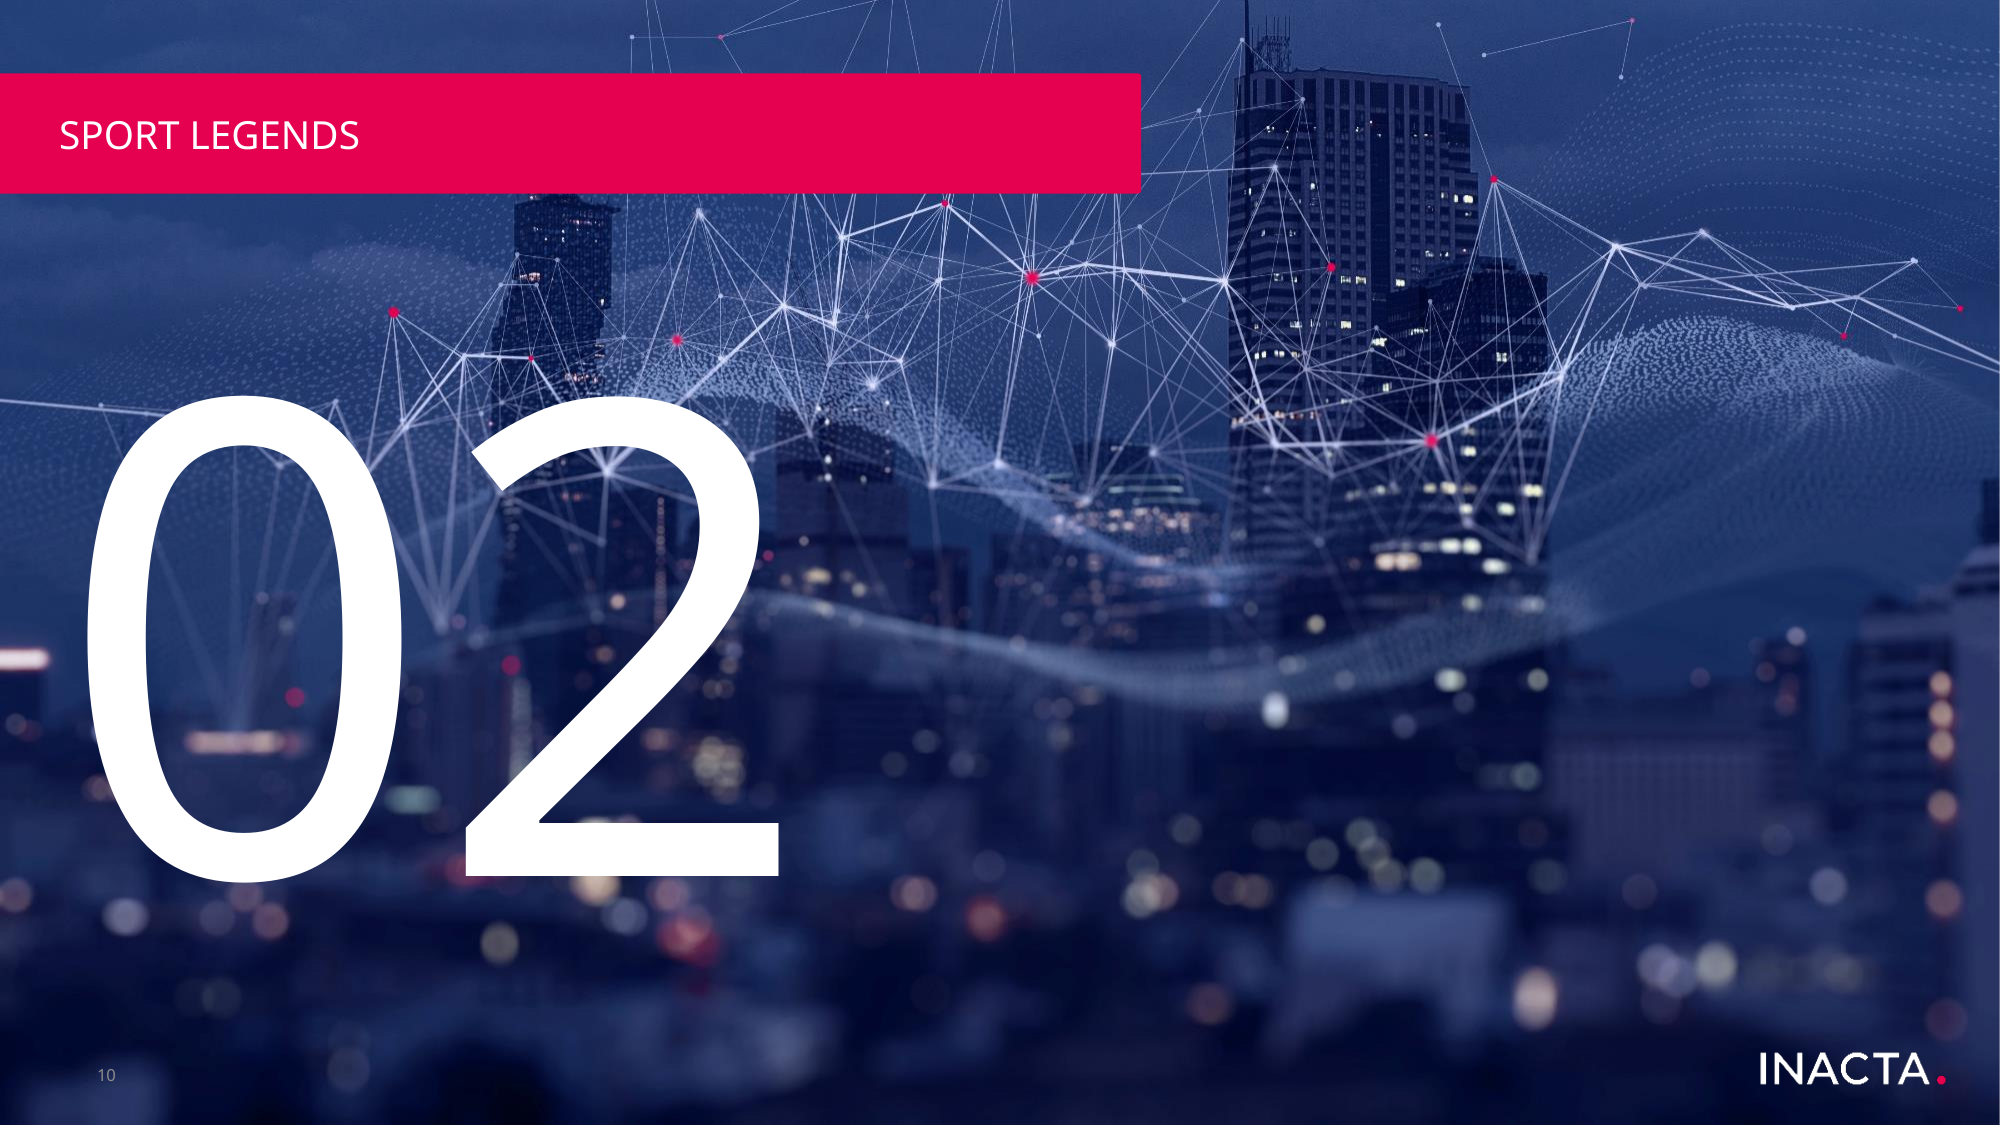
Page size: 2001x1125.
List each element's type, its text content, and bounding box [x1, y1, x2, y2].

slide_number 10 [82, 1034, 533, 1095]
picture [0, 0, 2000, 1125]
list Sport legends [44, 103, 1098, 165]
